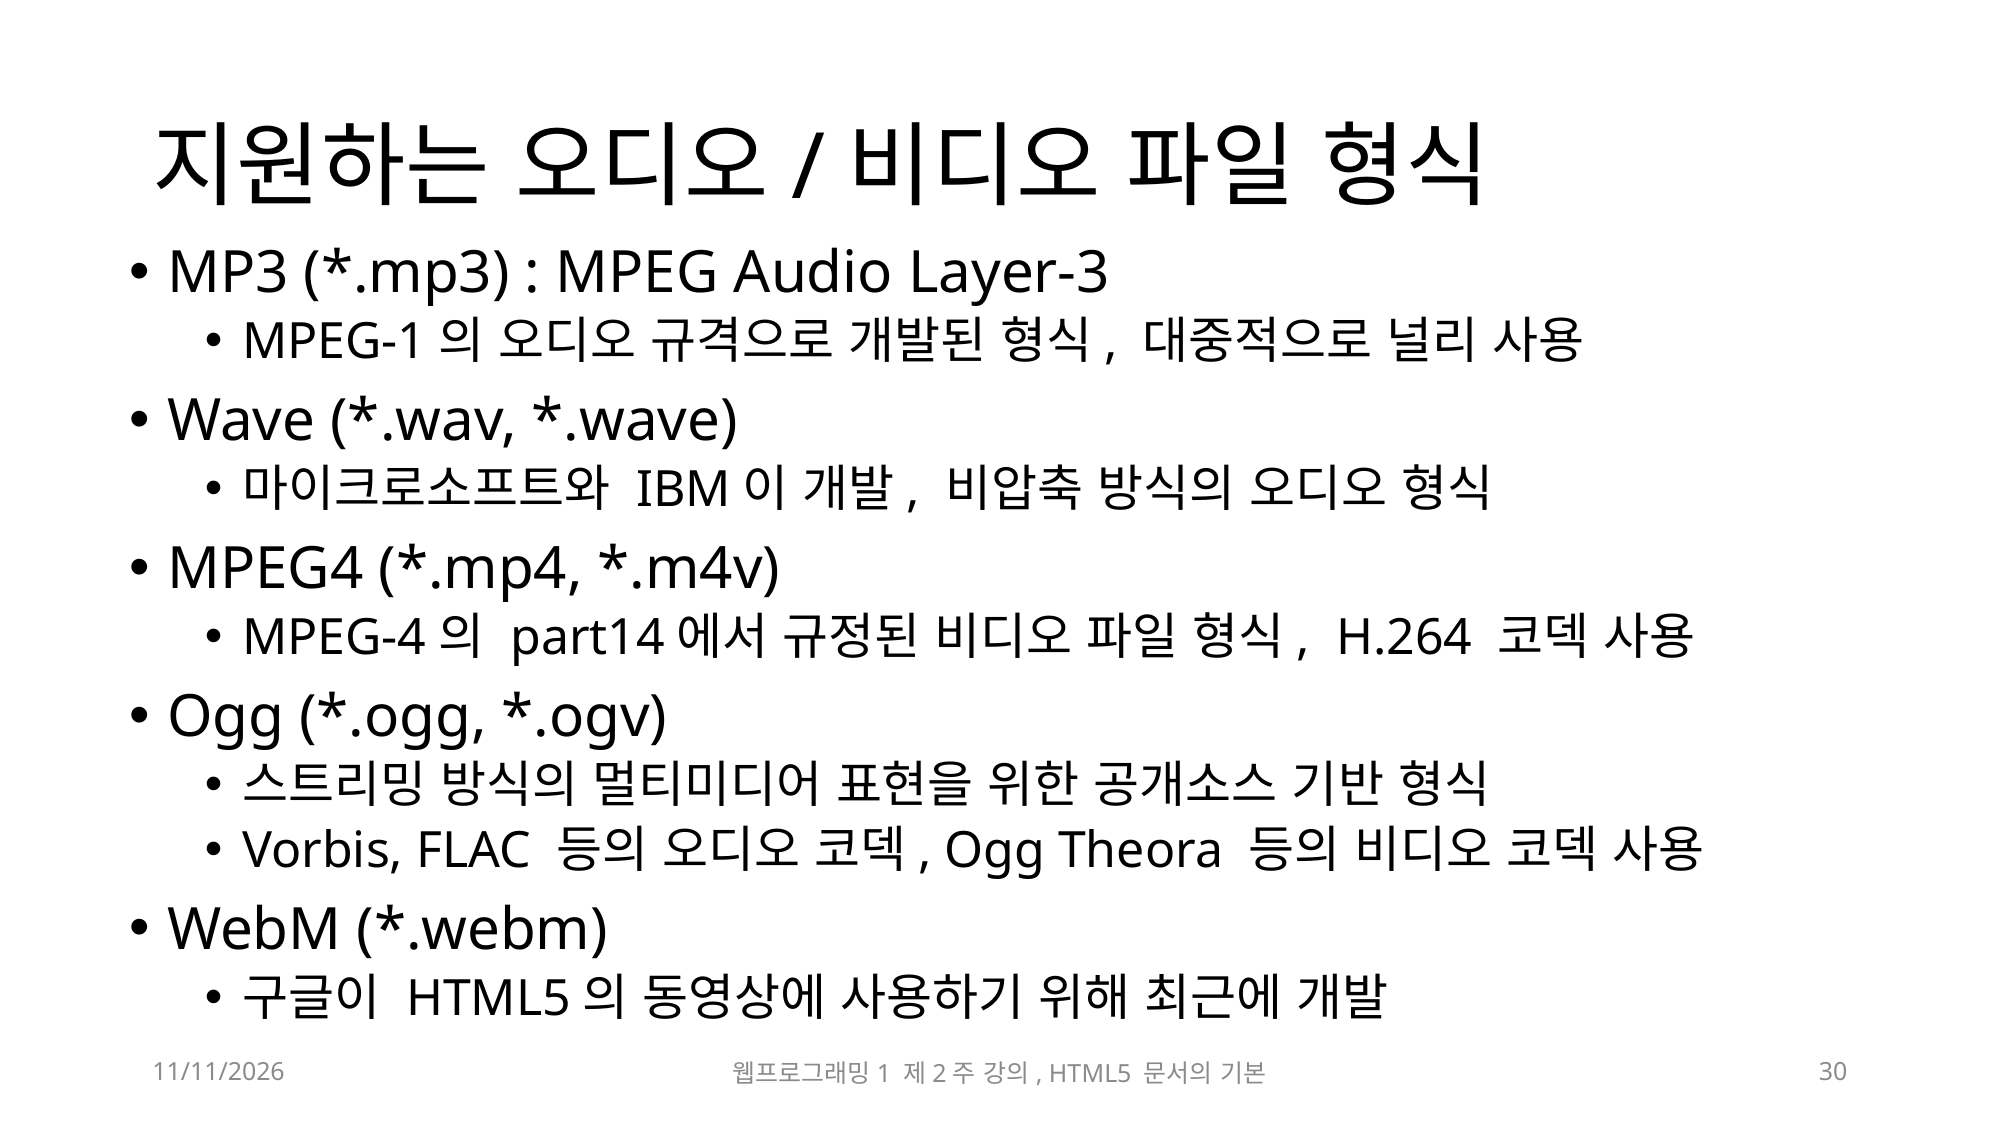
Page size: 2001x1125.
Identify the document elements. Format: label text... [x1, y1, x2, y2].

list MP3 (*.mp3) : MPEG Audio Layer-3 MPEG-1의 오디오 규격으로 개발된 형식, 대중적으로 널리 사용 Wave (*.wav, *.wave) 마이크로소프트와 IBM이 개발, 비압축 방식의 오디오 형식 MPEG4 (*.mp4, *.m4v) MPEG-4의 part14에서 규정된 비디오 파일 형식, H.264 코덱 사용 Ogg (*.ogg, *.ogv) 스트리밍 방식의 멀티미디어 표현을 위한 공개소스 기반 형식 Vorbis, FLAC 등의 오디오 코덱, Ogg Theora 등의 비디오 코덱 사용 WebM (*.webm) 구글이 HTML5의 동영상에 사용하기 위해 최근에 개발 [114, 234, 1840, 1043]
title 지원하는 오디오/비디오 파일 형식 [137, 59, 1863, 278]
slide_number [137, 1042, 588, 1103]
slide_number 30 [1412, 1042, 1863, 1103]
footer 웹프로그래밍1 제2주 강의, HTML5 문서의 기본 [662, 1042, 1338, 1103]
